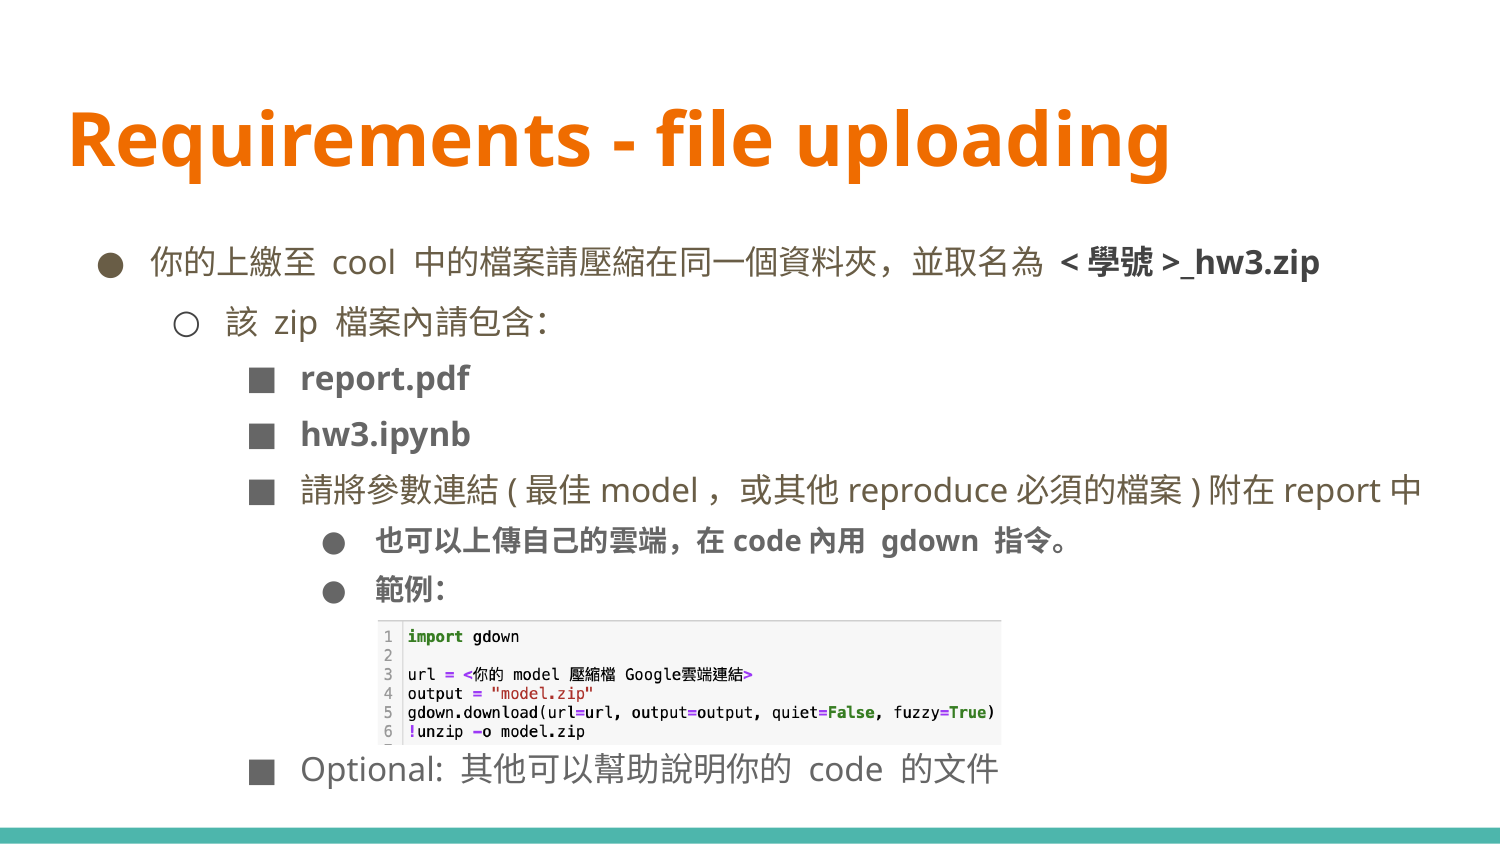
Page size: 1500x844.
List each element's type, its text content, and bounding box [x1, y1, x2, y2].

title Requirements - file uploading [51, 72, 1449, 189]
picture [377, 620, 1002, 745]
list 你的上繳至 cool 中的檔案請壓縮在同一個資料夾，並取名為 <學號>_hw3.zip 該 zip 檔案內請包含： report.pdf hw3.ipynb 請將參數連結(最佳model，或其他reproduce必須的檔案)附在report中 也可以上傳自己的雲端，在code內用 gdown 指令。 範例： Optional: 其他可以幫助說明你的 code 的文件 [60, 189, 1500, 835]
